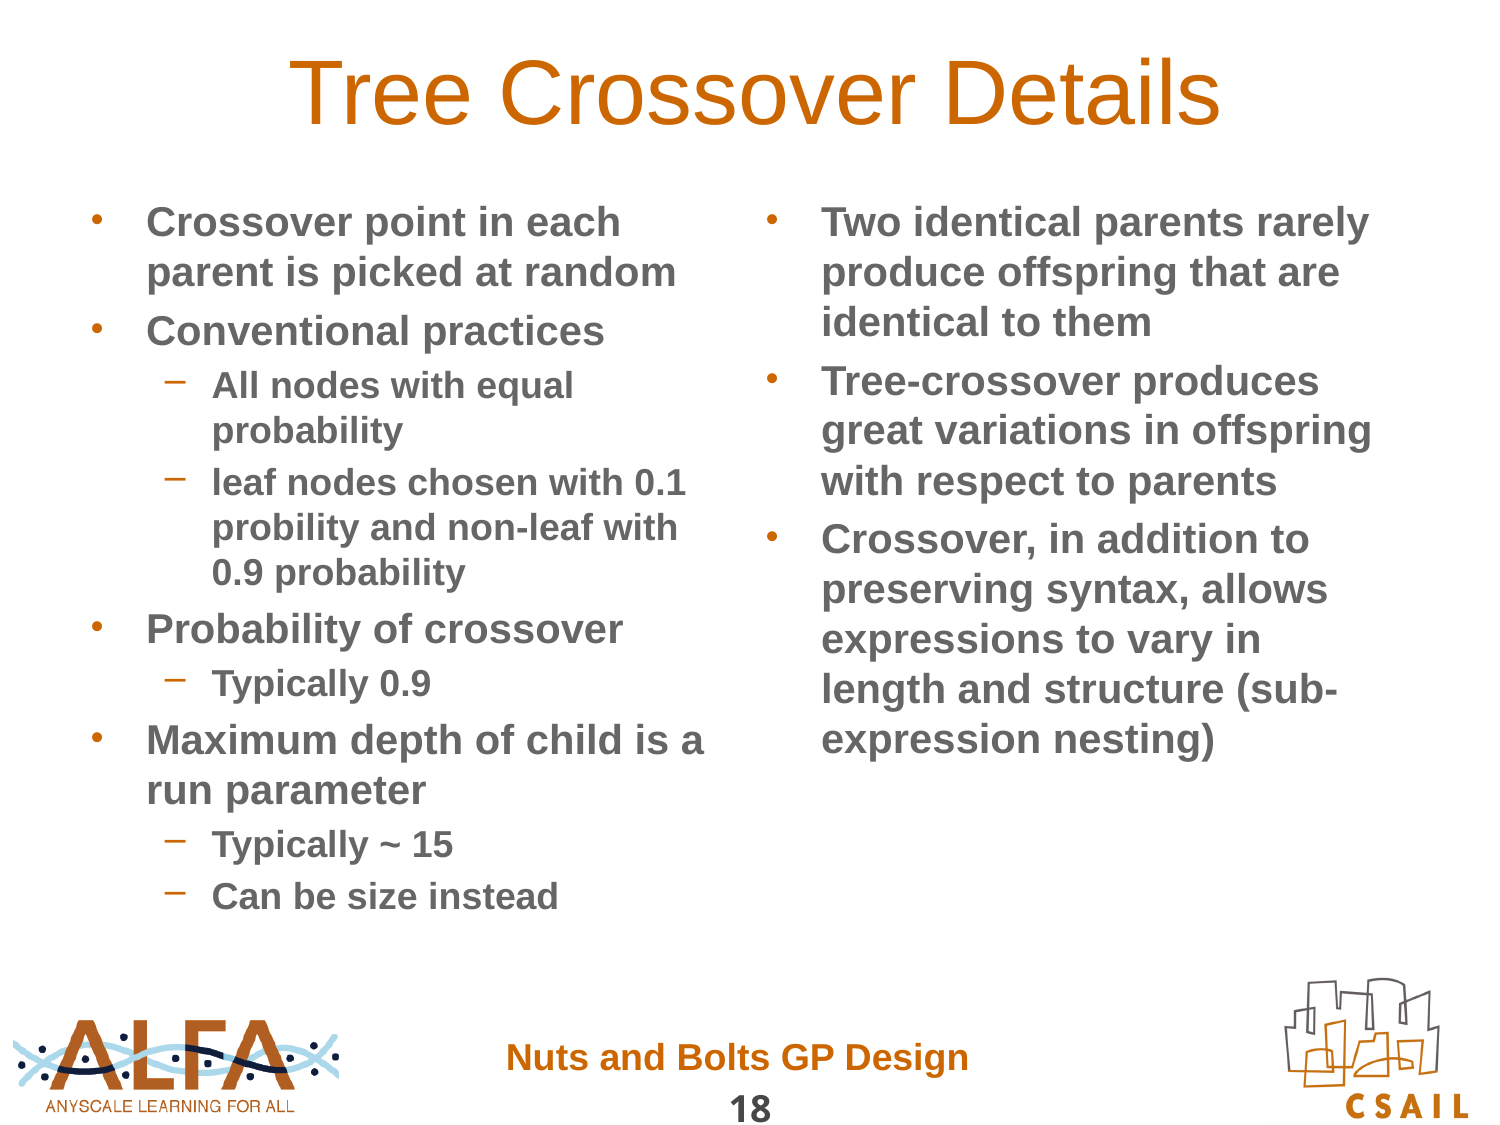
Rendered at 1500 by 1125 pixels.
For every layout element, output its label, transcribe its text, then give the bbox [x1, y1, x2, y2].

title Tree Crossover Details [37, 37, 1475, 138]
list Two identical parents rarely produce offspring that are identical to them Tree-crossover produces great variations in offspring with respect to parents Crossover, in addition to preserving syntax, allows expressions to vary in length and structure (sub-expression nesting) [750, 187, 1400, 1013]
picture [13, 1009, 339, 1113]
list Nuts and Bolts GP Design [362, 1025, 1113, 1100]
text_box 18 [575, 1077, 925, 1125]
list Crossover point in each parent is picked at random Conventional practices All nodes with equal probability leaf nodes chosen with 0.1 probility and non-leaf with 0.9 probability Probability of crossover Typically 0.9 Maximum depth of child is a run parameter Typically ~ 15 Can be size instead [75, 187, 725, 1013]
picture [1261, 960, 1500, 1123]
